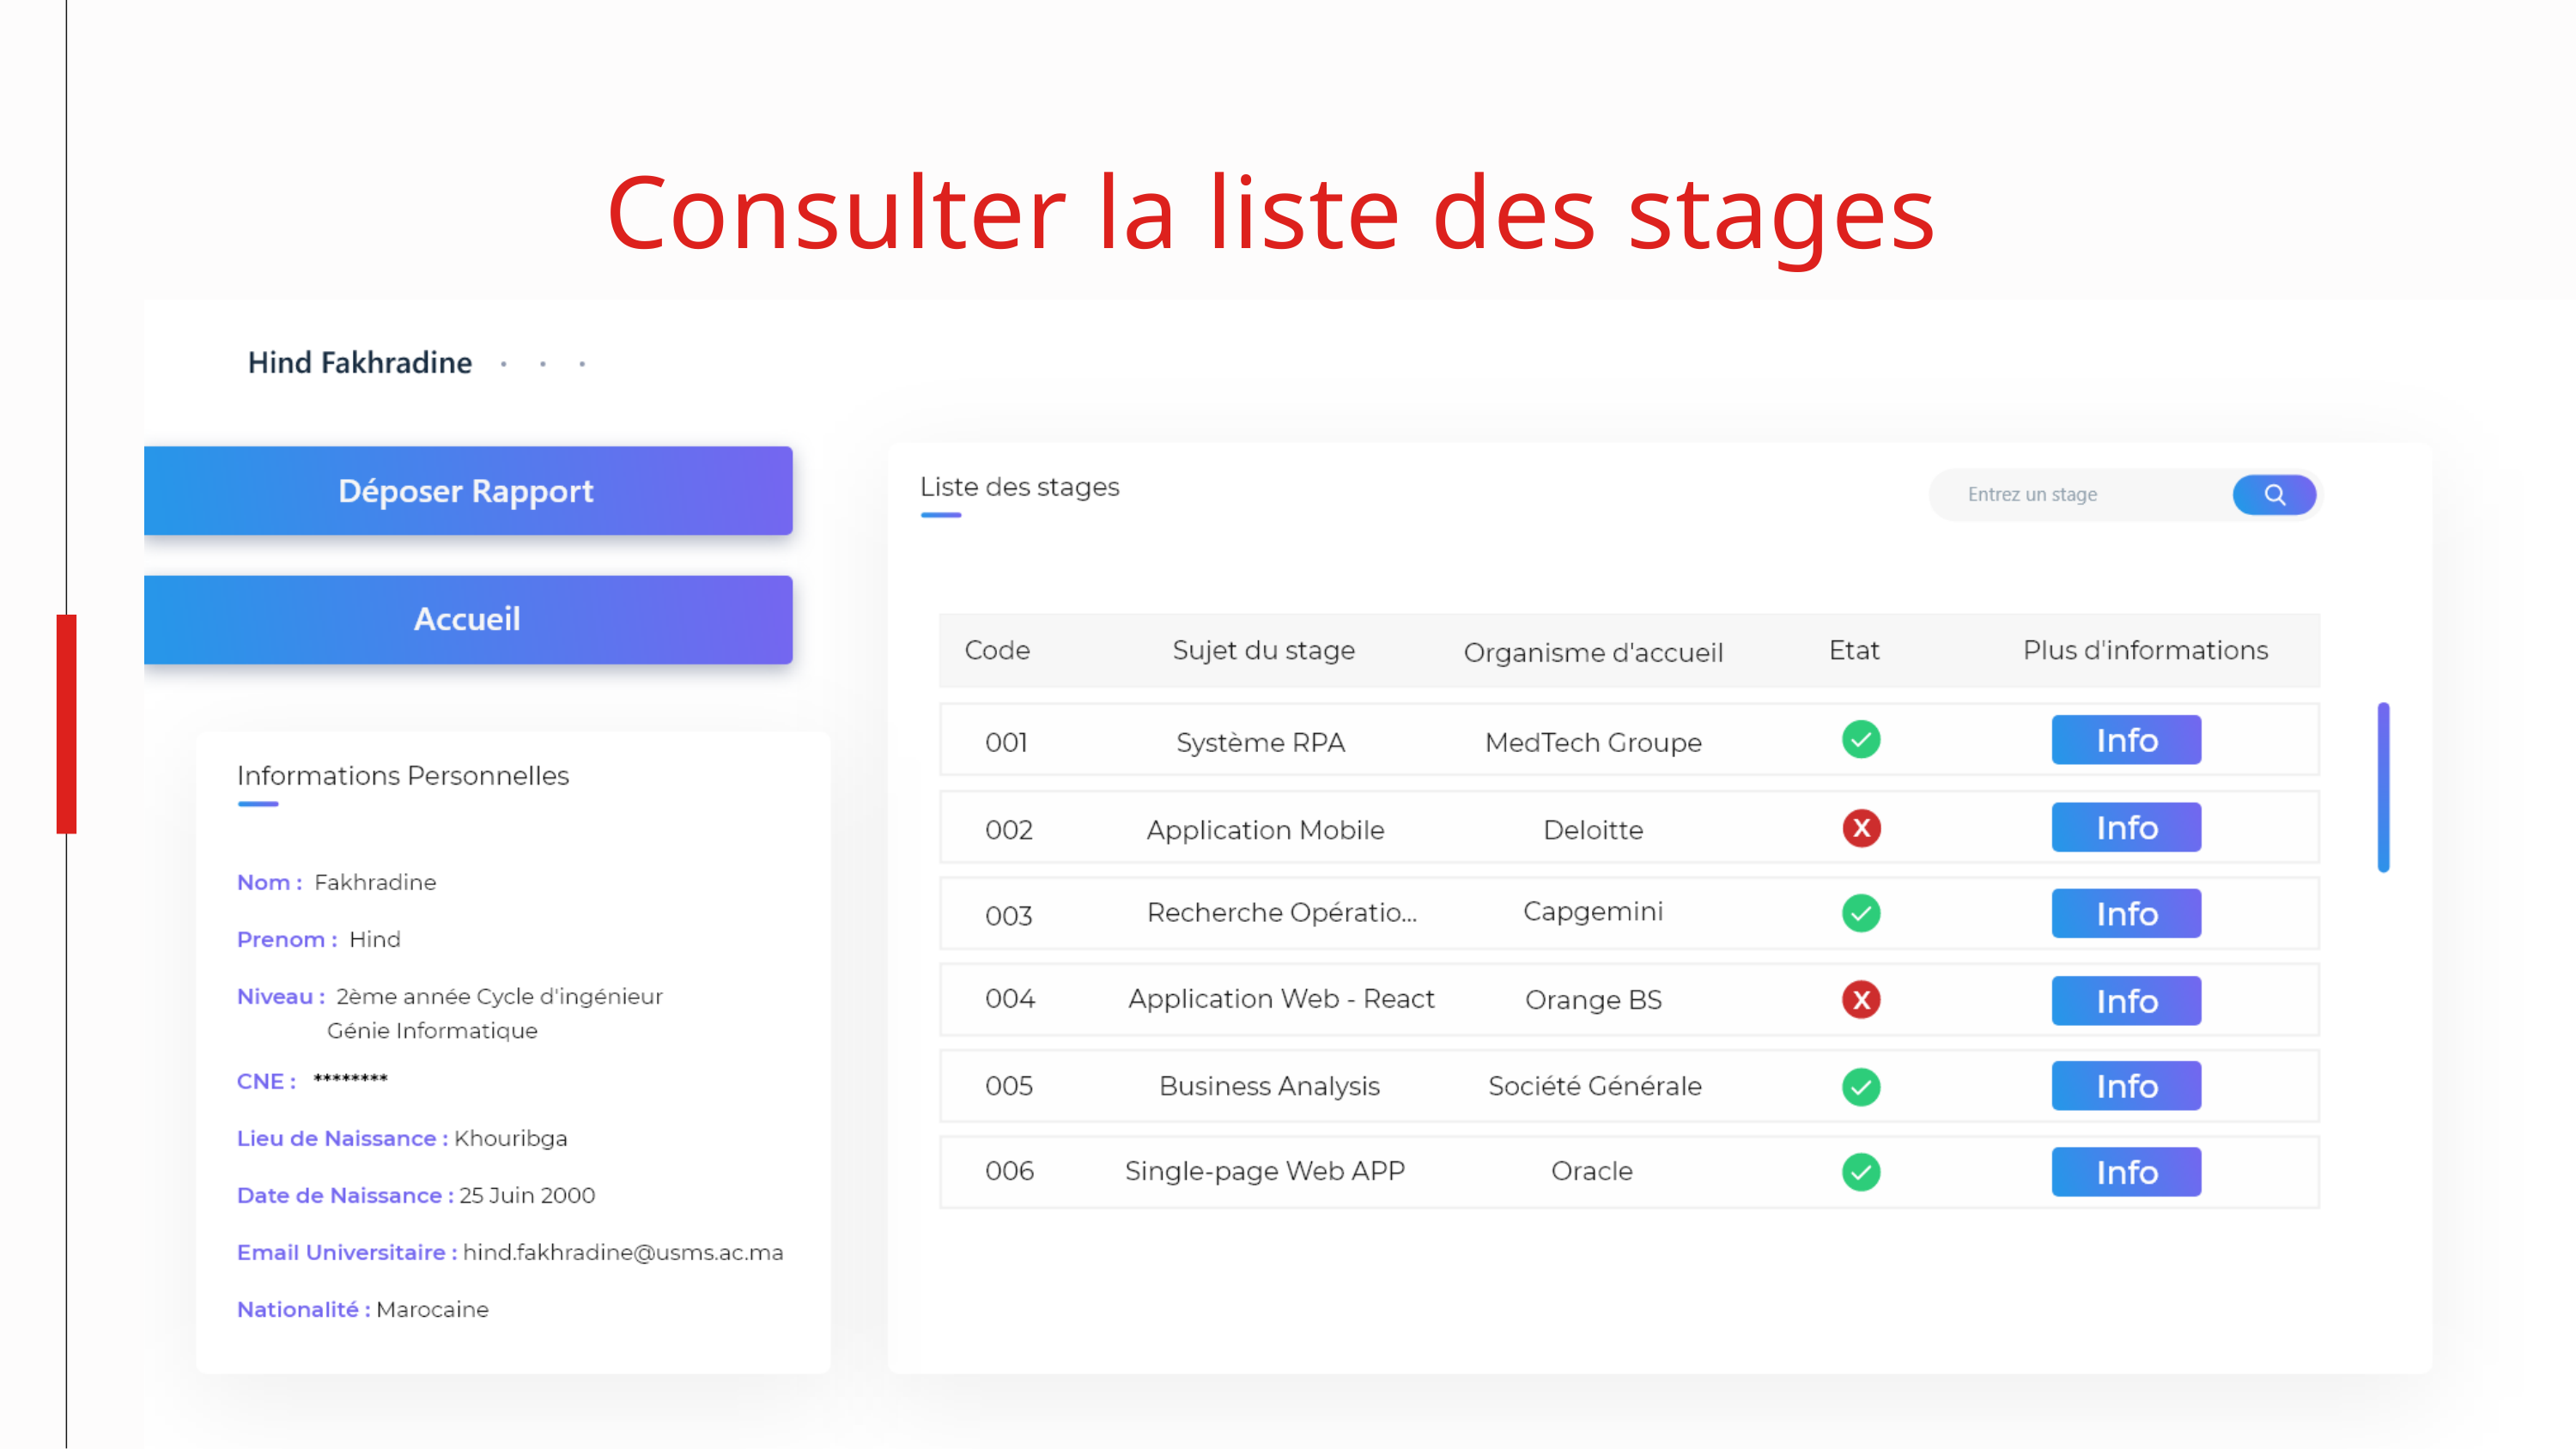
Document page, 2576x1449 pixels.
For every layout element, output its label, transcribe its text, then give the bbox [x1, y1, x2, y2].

text_box Consulter la liste des stages [144, 137, 2401, 269]
picture [144, 300, 2576, 1449]
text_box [56, 0, 77, 1449]
